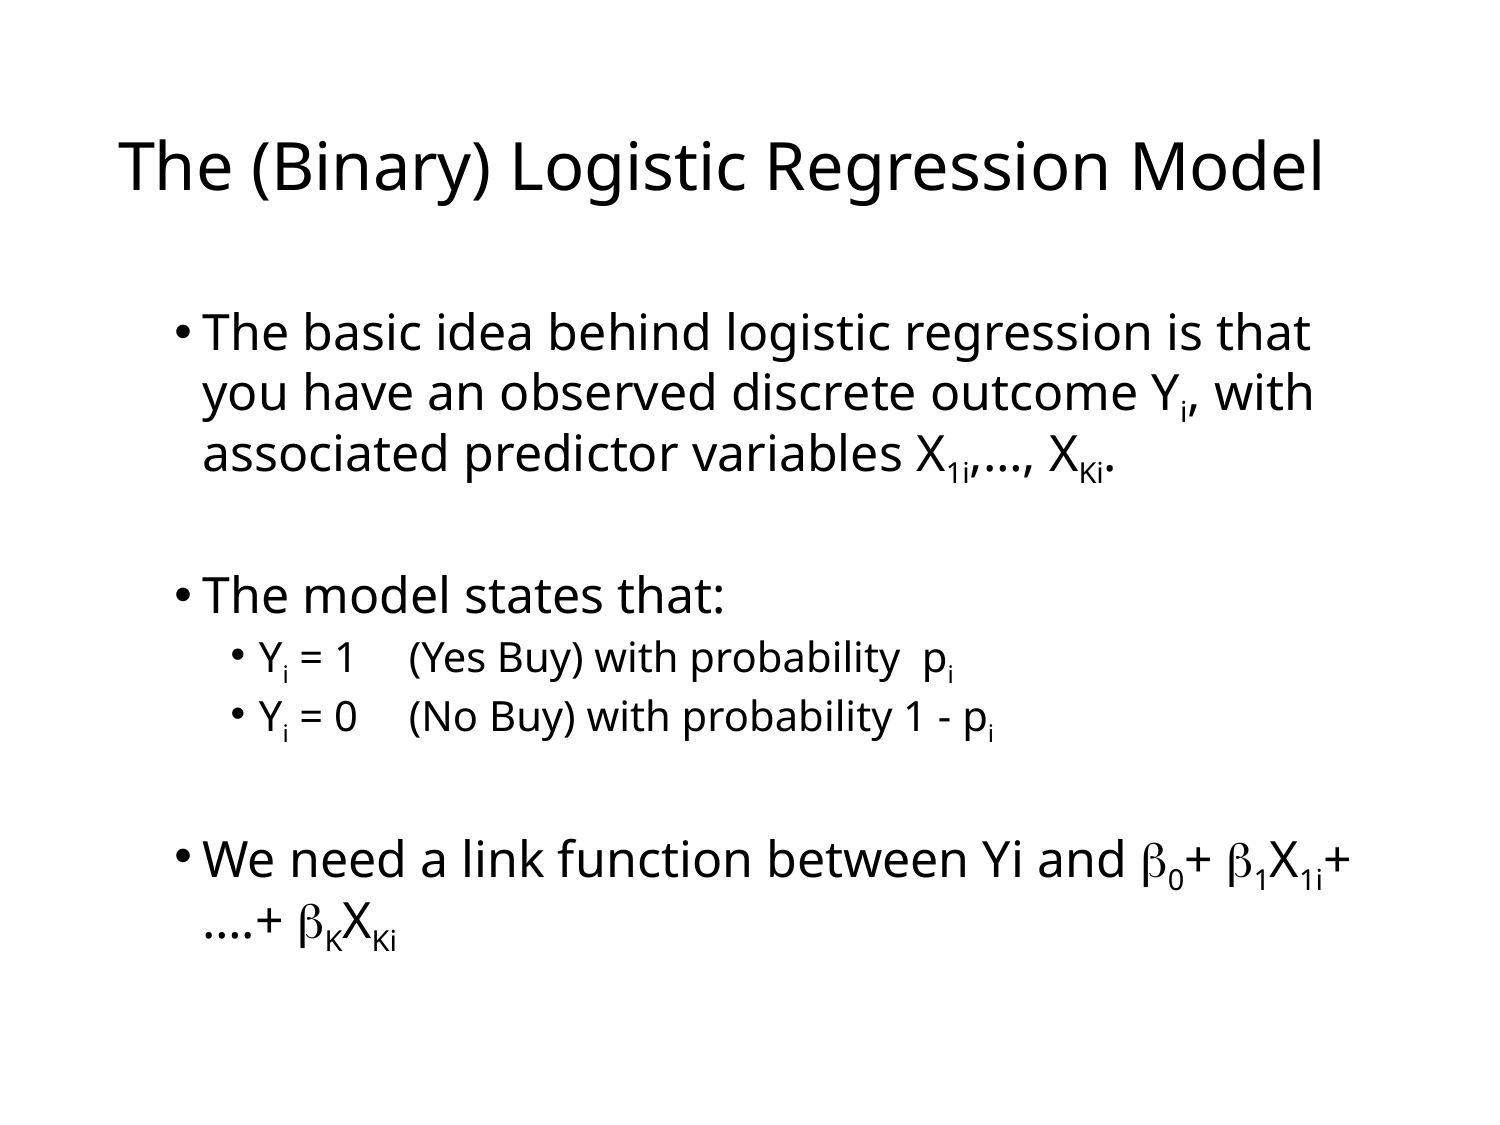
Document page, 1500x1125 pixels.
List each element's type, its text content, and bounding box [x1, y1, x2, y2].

list The basic idea behind logistic regression is that you have an observed discrete outcome Yi, with associated predictor variables X1i,…, XKi. The model states that: Yi = 1 (Yes Buy) with probability pi Yi = 0 (No Buy) with probability 1 - pi We need a link function between Yi and 0+ 1X1i+ ….+ KXKi [103, 299, 1397, 1014]
title The (Binary) Logistic Regression Model [103, 59, 1397, 278]
